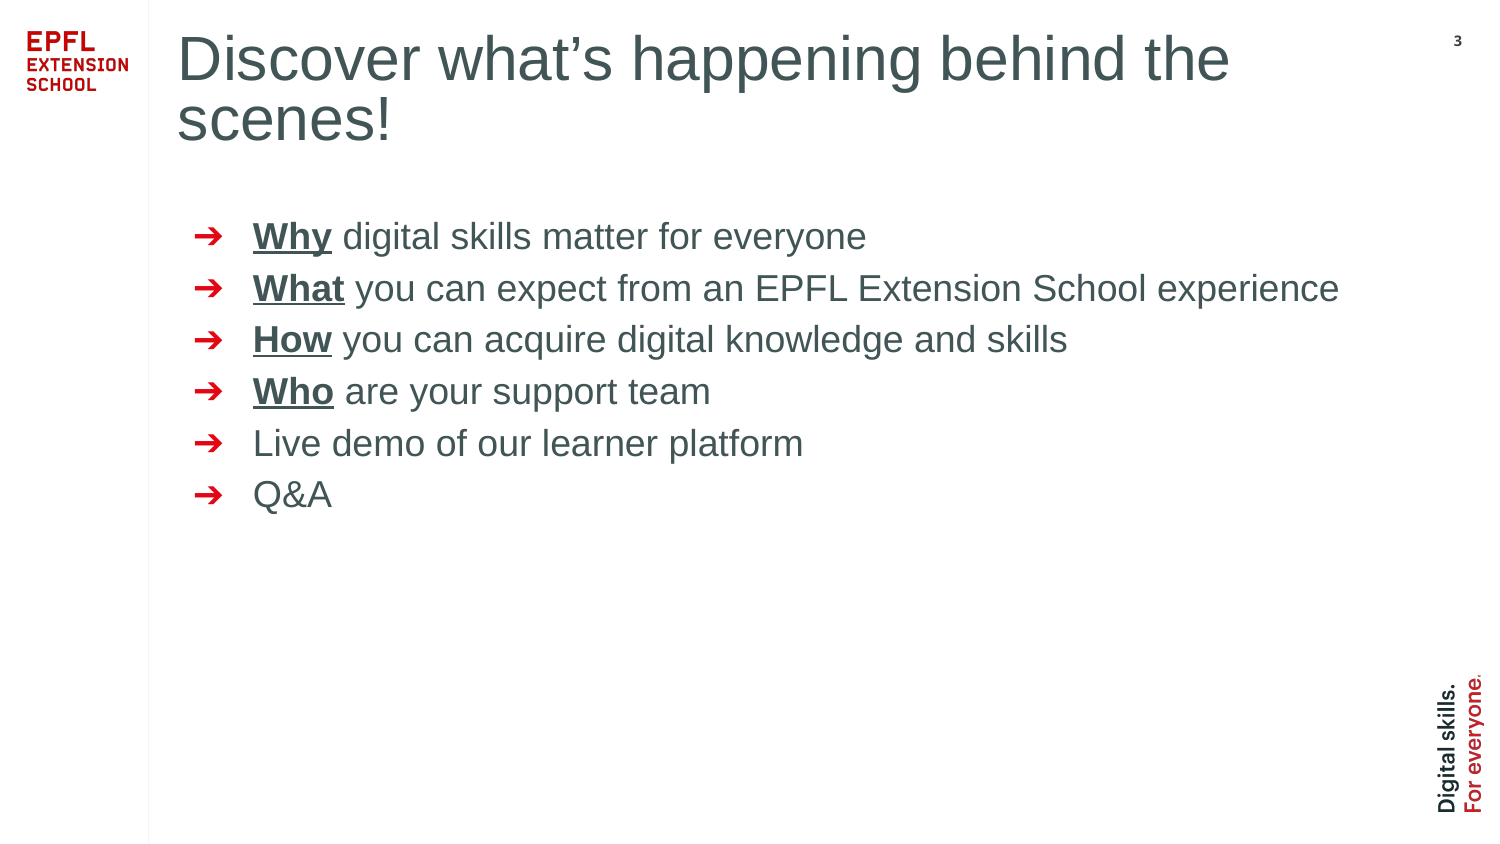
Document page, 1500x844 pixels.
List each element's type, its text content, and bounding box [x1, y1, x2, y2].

list Why digital skills matter for everyone What you can expect from an EPFL Extension School experience How you can acquire digital knowledge and skills Who are your support team Live demo of our learner platform Q&A [148, 197, 1469, 724]
picture [1438, 676, 1484, 812]
picture [27, 31, 128, 91]
slide_number 3 [1415, 32, 1500, 59]
title Discover what’s happening behind the scenes! [148, 32, 1447, 178]
